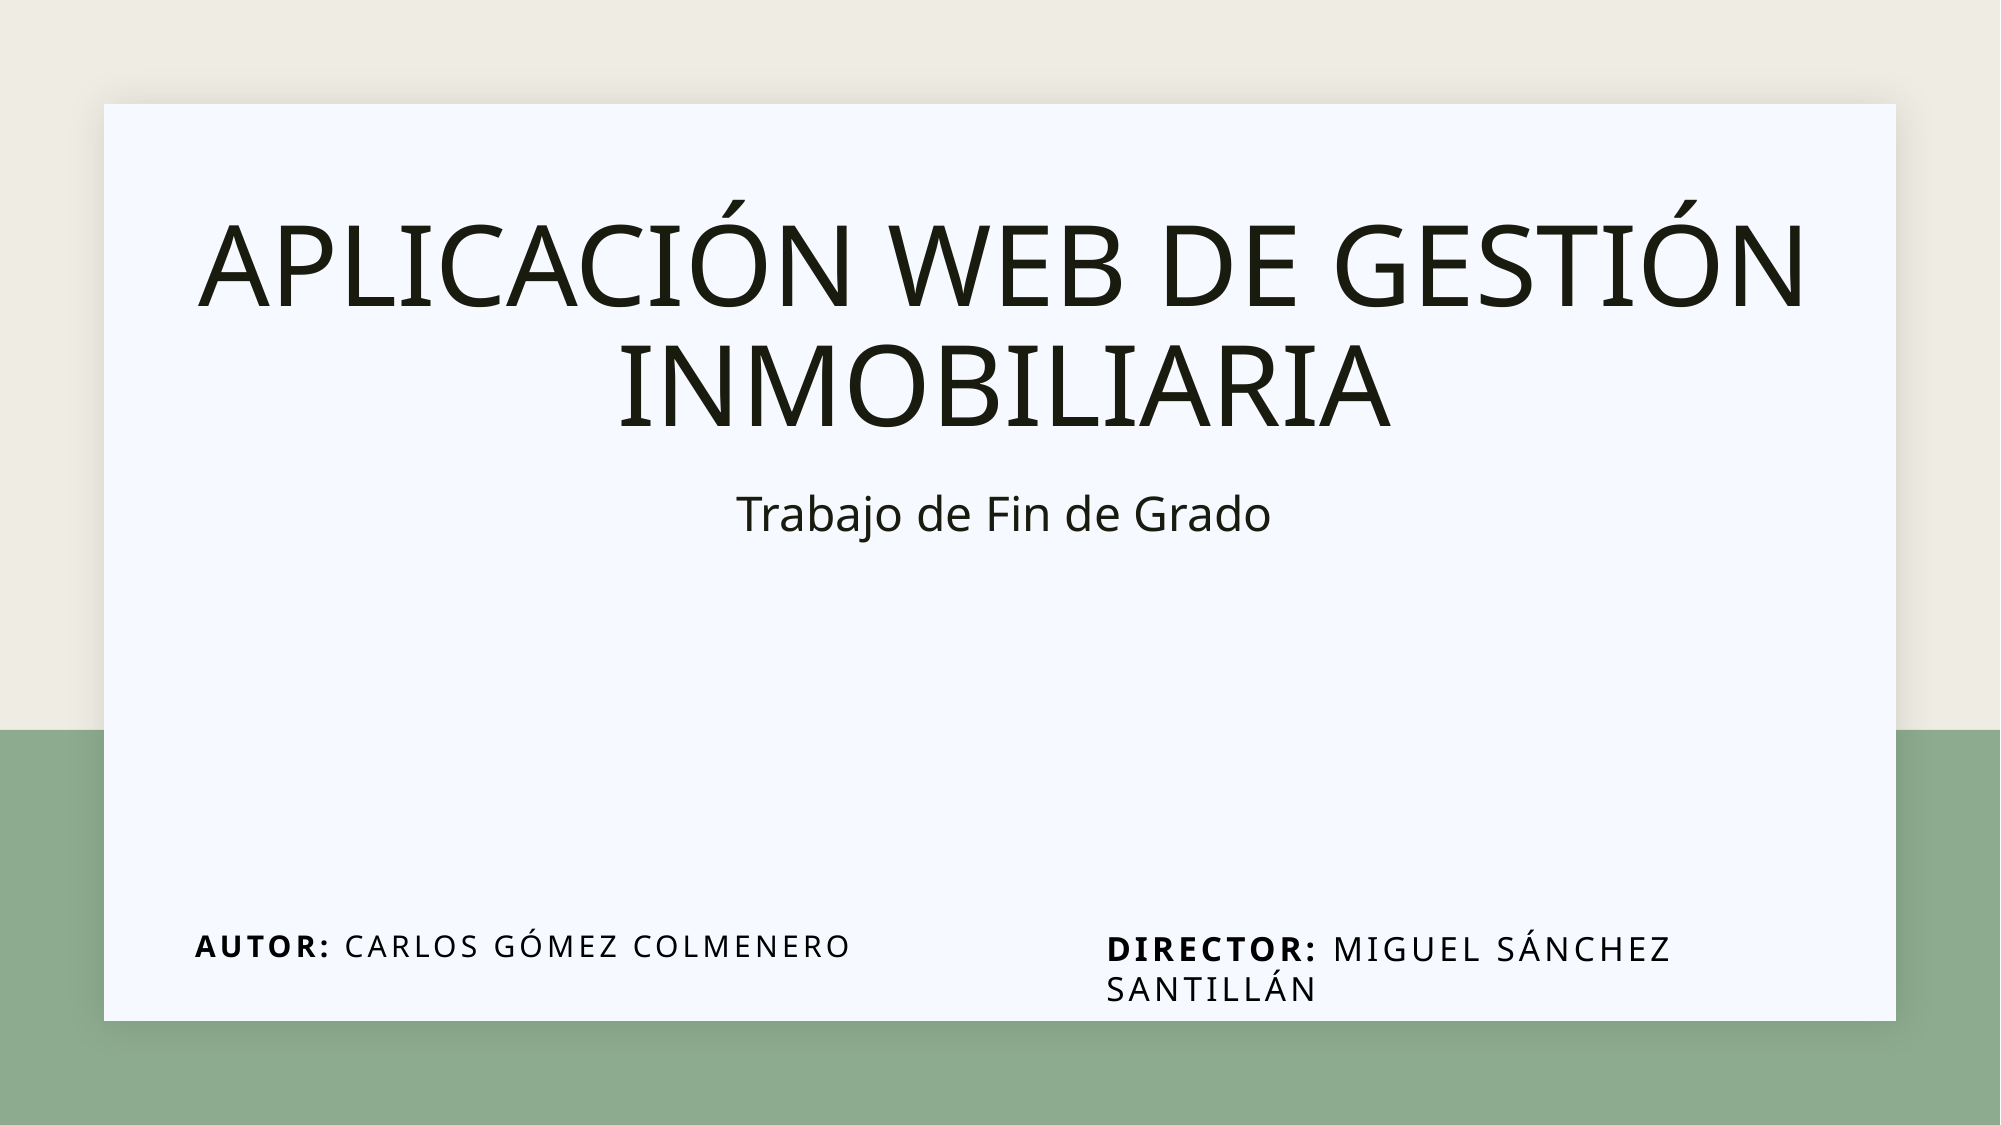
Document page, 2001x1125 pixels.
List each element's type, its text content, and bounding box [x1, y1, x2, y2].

text_box Autor: Carlos Gómez colmenero [179, 920, 871, 1001]
title Aplicación web de gestión inmobiliaria [180, 124, 1830, 458]
text_box Director: miguel Sánchez santillán [1091, 920, 1848, 1001]
subtitle Trabajo de Fin de Grado [180, 468, 1830, 657]
